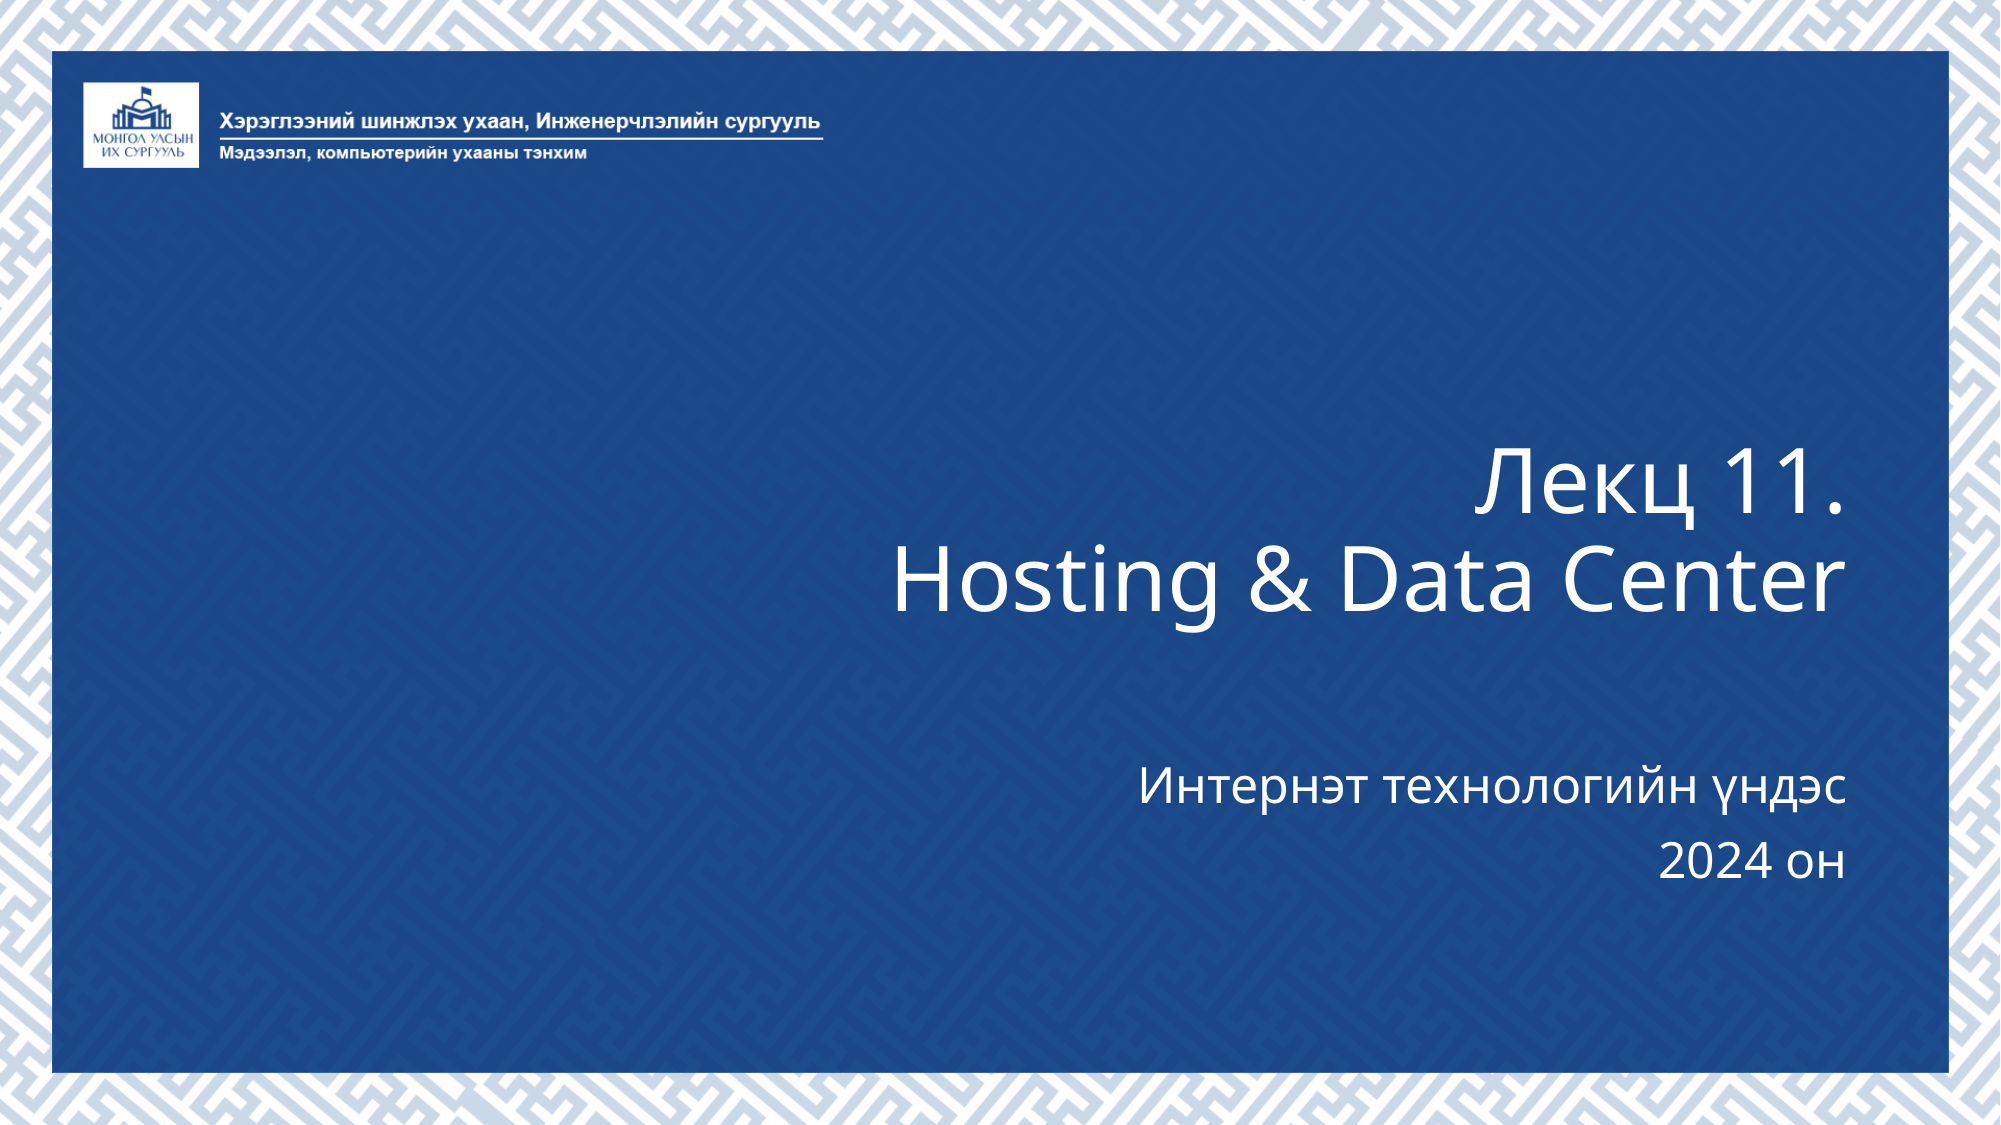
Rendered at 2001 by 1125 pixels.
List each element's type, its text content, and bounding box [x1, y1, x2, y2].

subtitle Интернэт технологийн үндэс 2024 он [441, 753, 1863, 1025]
picture [0, 0, 2001, 1125]
title Лекц 11. Hosting & Data Center [389, 425, 1863, 737]
